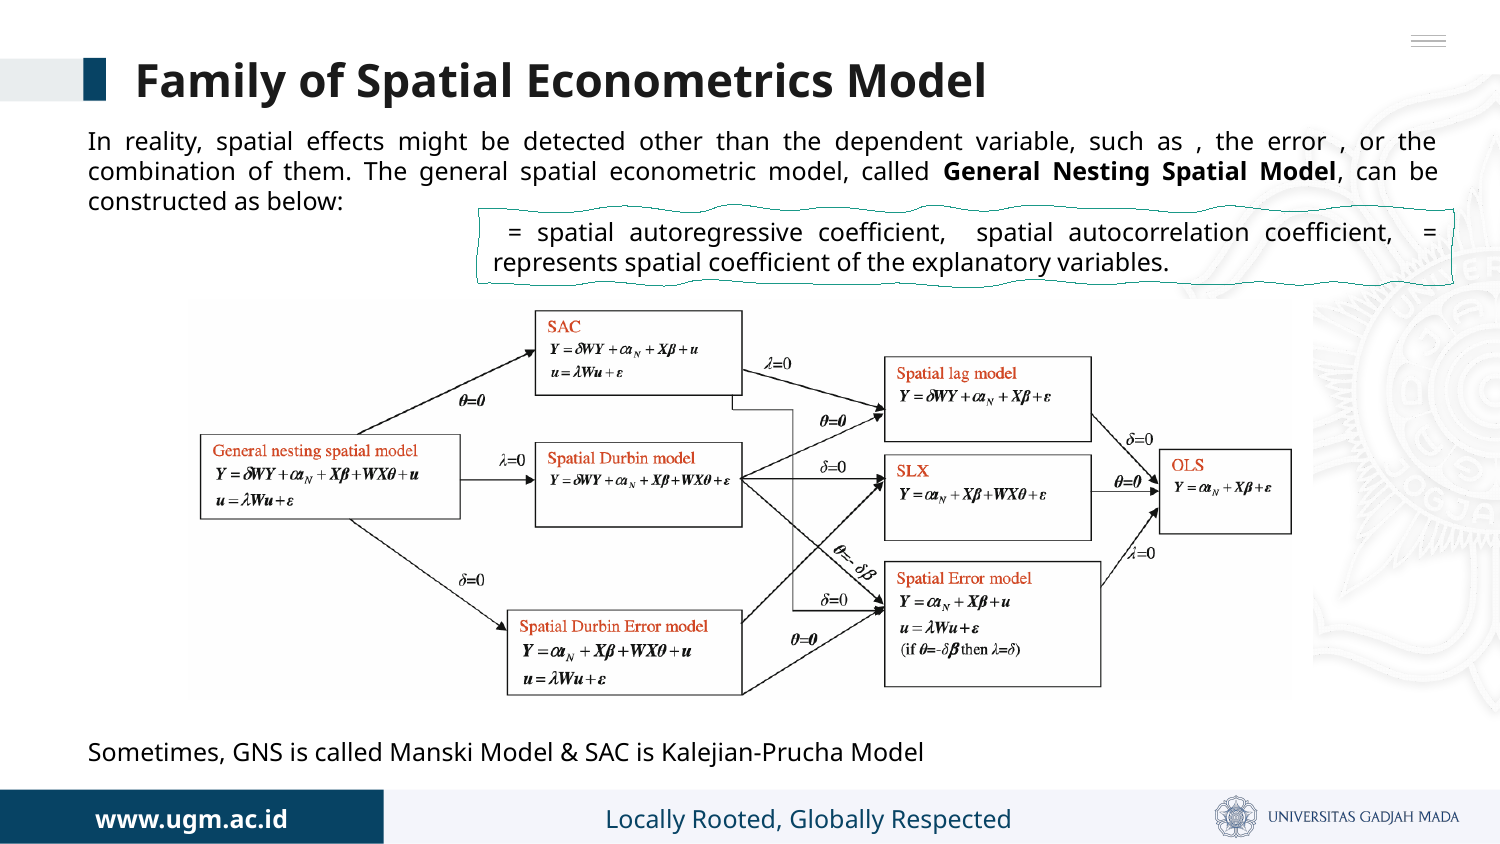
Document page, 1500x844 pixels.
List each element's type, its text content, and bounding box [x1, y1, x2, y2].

title Family of Spatial Econometrics Model [119, 27, 1500, 131]
picture [186, 299, 1314, 700]
picture [1174, 779, 1500, 844]
text_box Sometimes, GNS is called Manski Model & SAC is Kalejian-Prucha Model [73, 729, 1049, 774]
